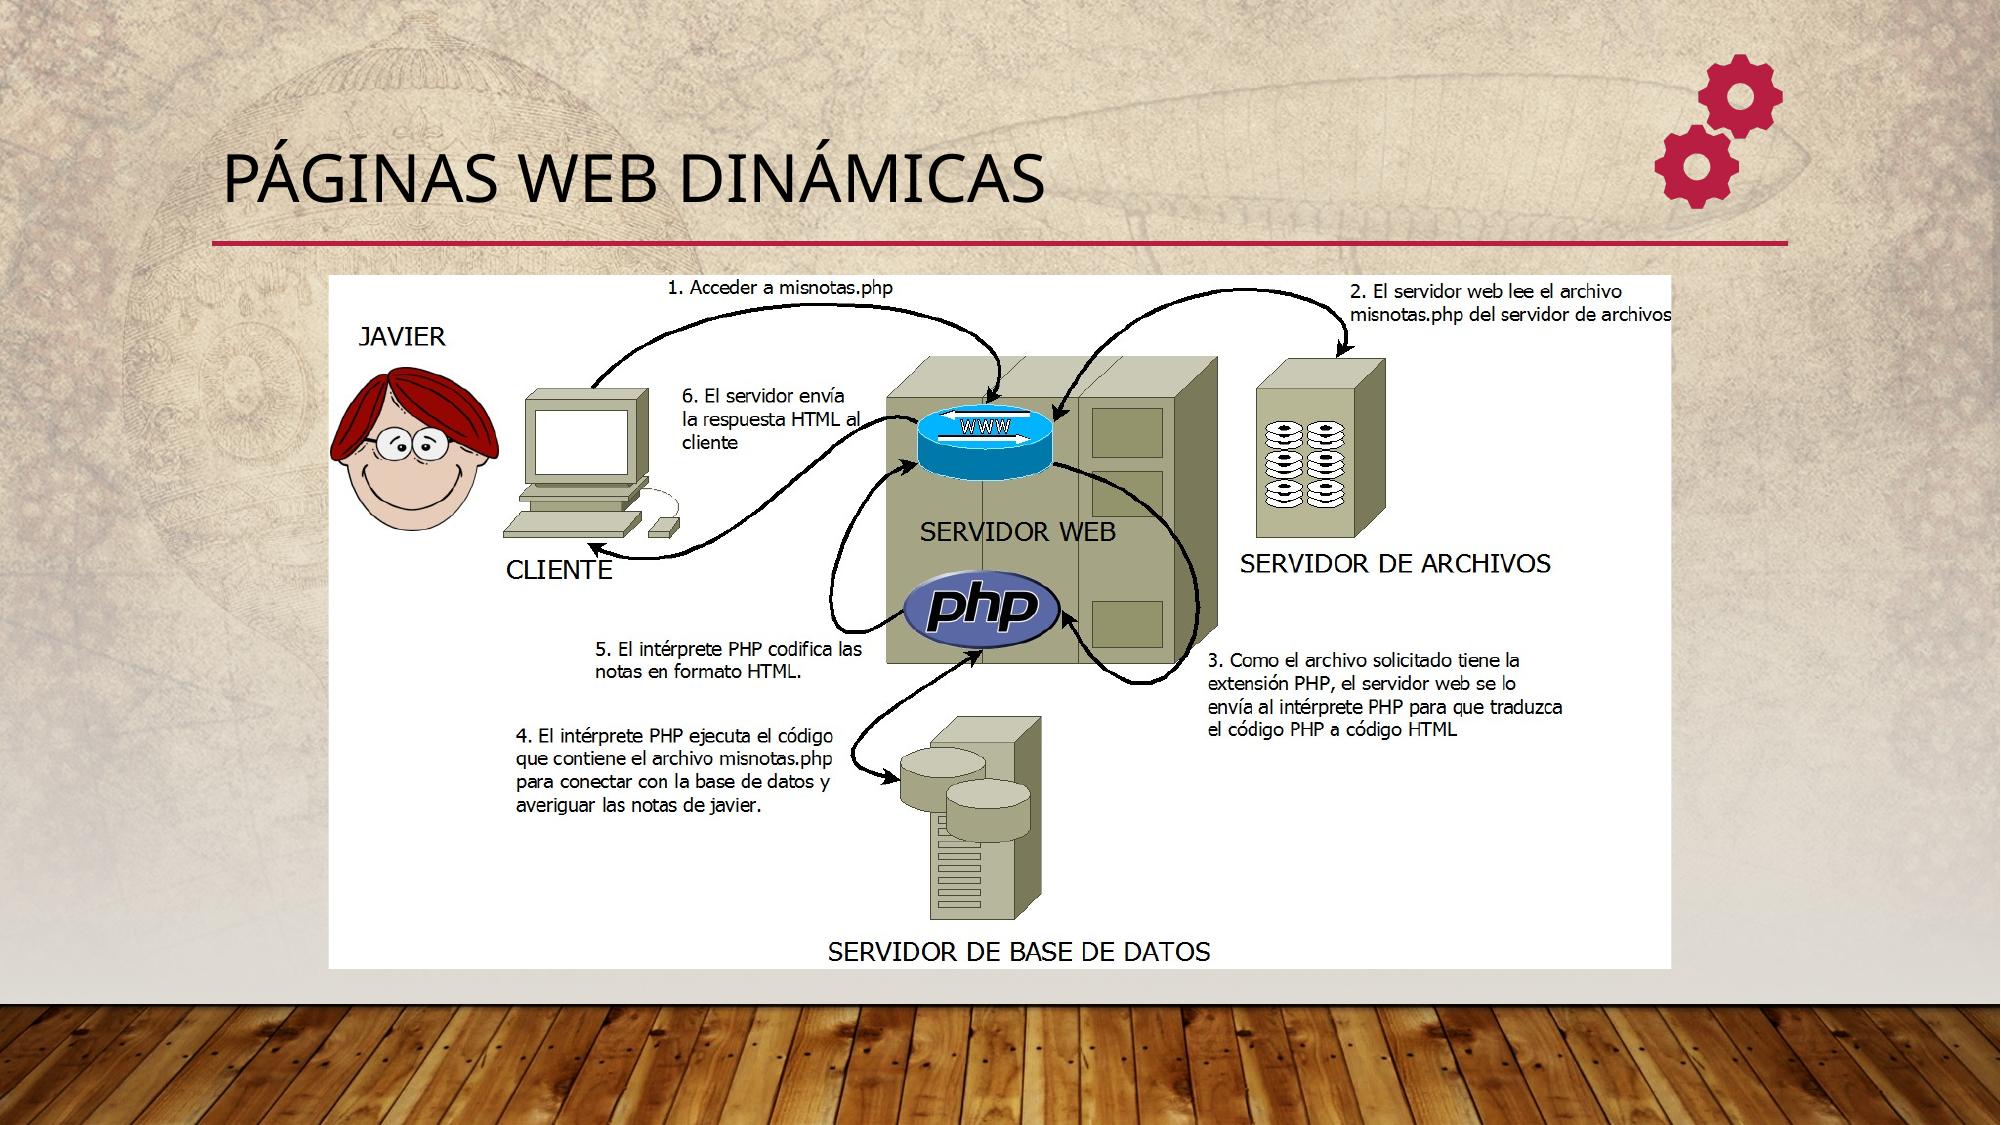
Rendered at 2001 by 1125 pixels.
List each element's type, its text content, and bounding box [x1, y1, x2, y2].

text_box [328, 275, 1672, 969]
title Páginas web dinámicas [206, 137, 1533, 310]
picture [1626, 39, 1812, 225]
picture [0, 1004, 2000, 1125]
